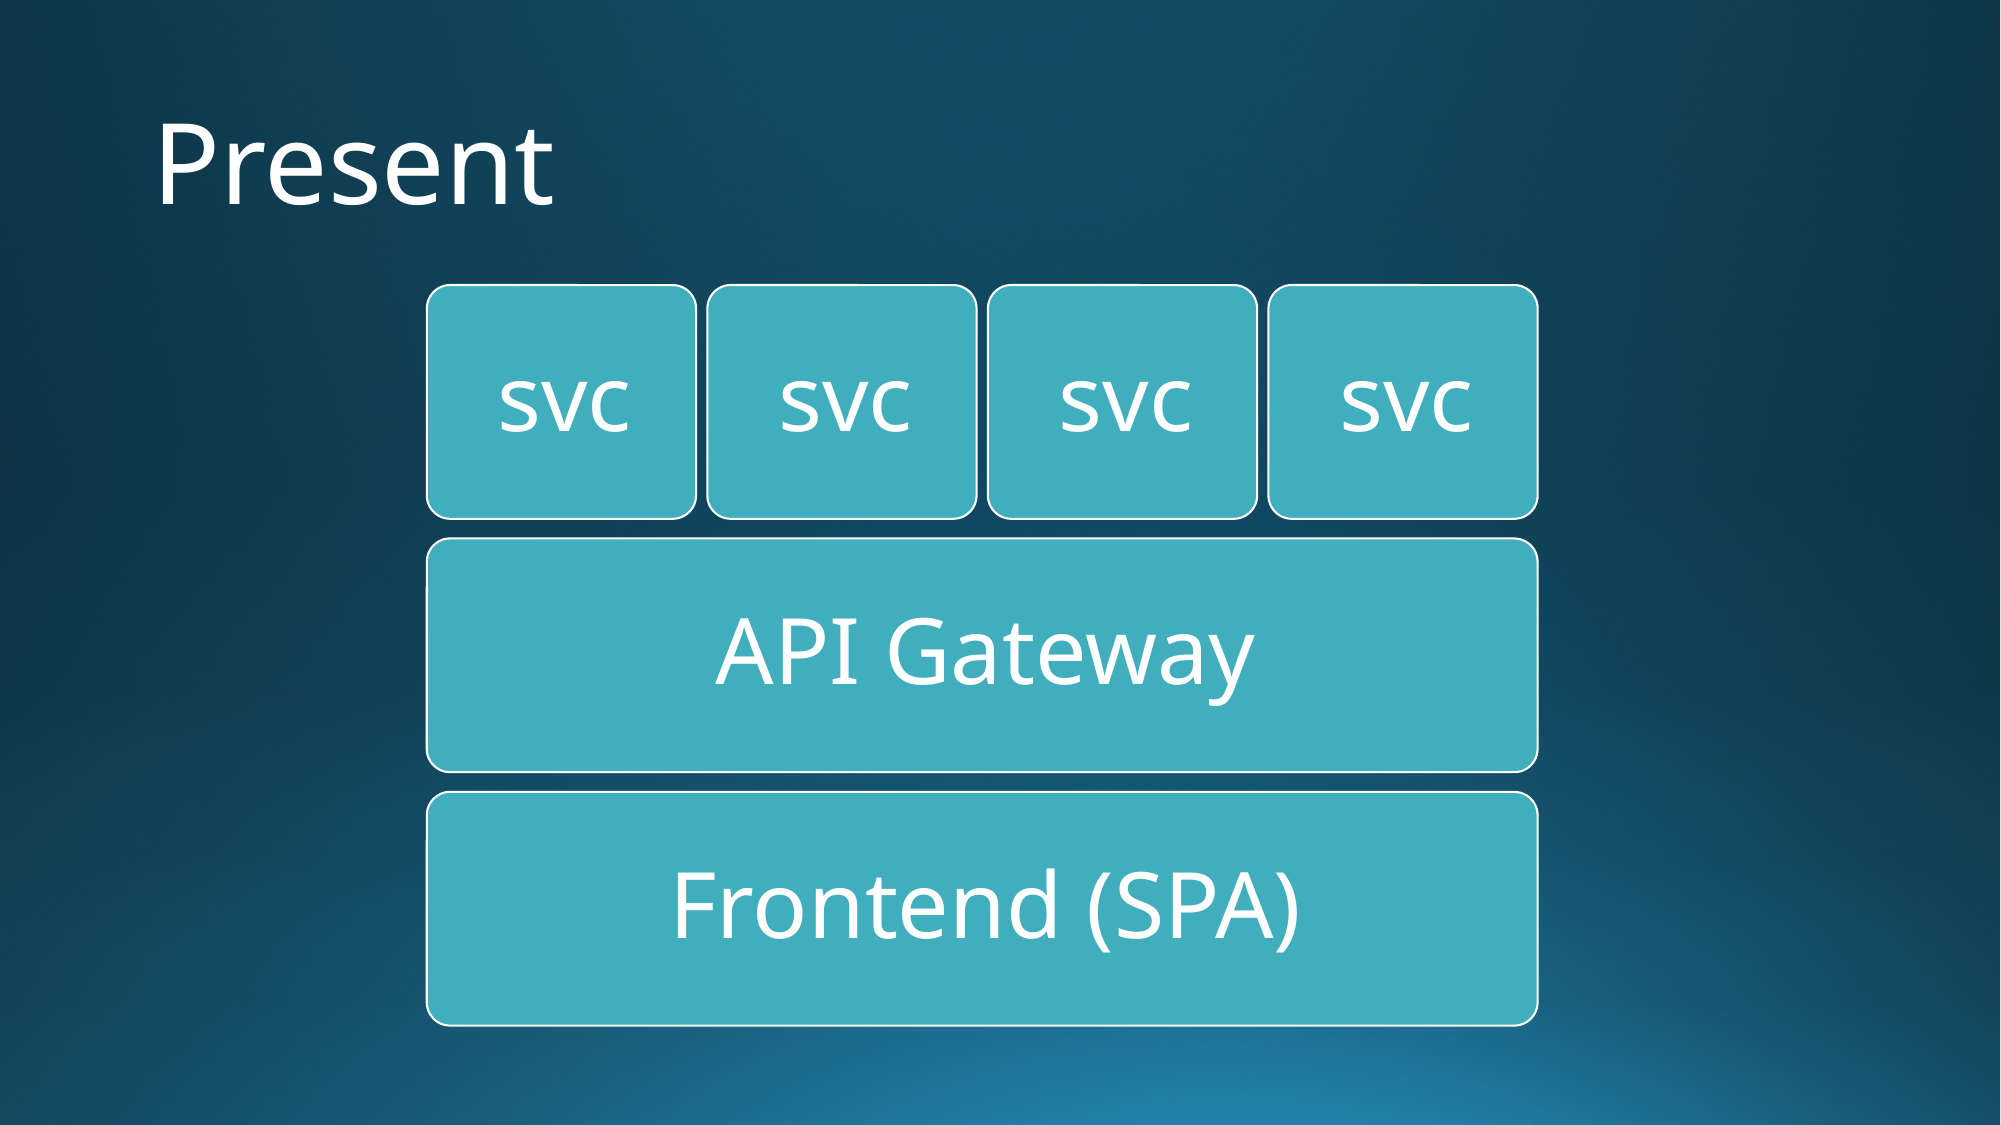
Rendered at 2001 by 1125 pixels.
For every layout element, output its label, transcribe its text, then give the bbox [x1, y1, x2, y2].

picture [0, 0, 2001, 1125]
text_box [426, 284, 1539, 1026]
title Present [137, 59, 1863, 278]
